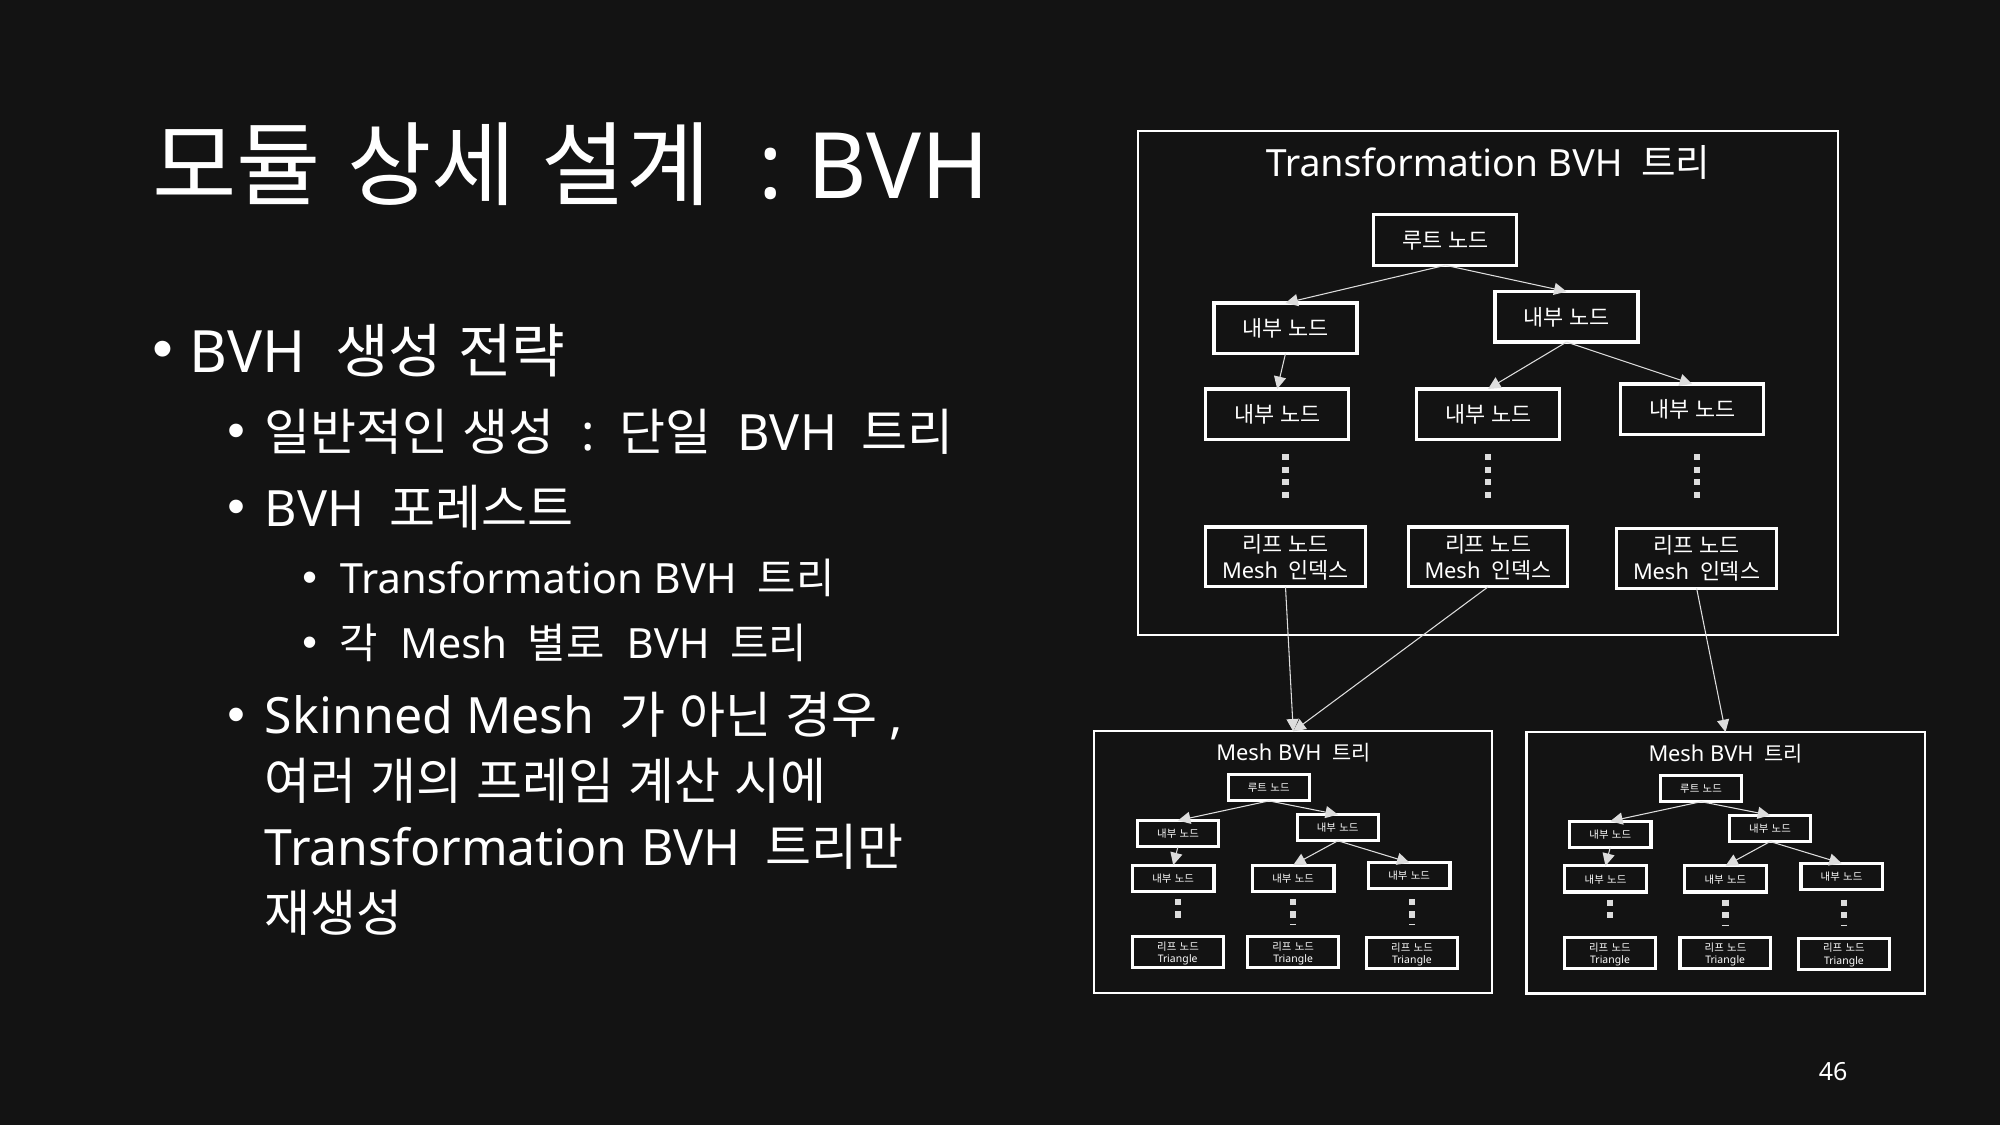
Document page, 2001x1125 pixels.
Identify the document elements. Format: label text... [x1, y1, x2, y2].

slide_number 46 [1412, 1042, 1863, 1103]
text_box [1696, 588, 1726, 733]
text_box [1094, 131, 1925, 994]
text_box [1285, 586, 1293, 732]
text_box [1293, 586, 1489, 732]
list BVH 생성 전략 일반적인 생성 : 단일 BVH 트리 BVH 포레스트 Transformation BVH 트리 각 Mesh 별로 BVH 트리 Skinned Mesh 가 아닌 경우, 여러 개의 프레임 계산 시에Transformation BVH 트리만 재생성 [137, 299, 1026, 1014]
title 모듈 상세 설계 : BVH [137, 59, 1863, 278]
